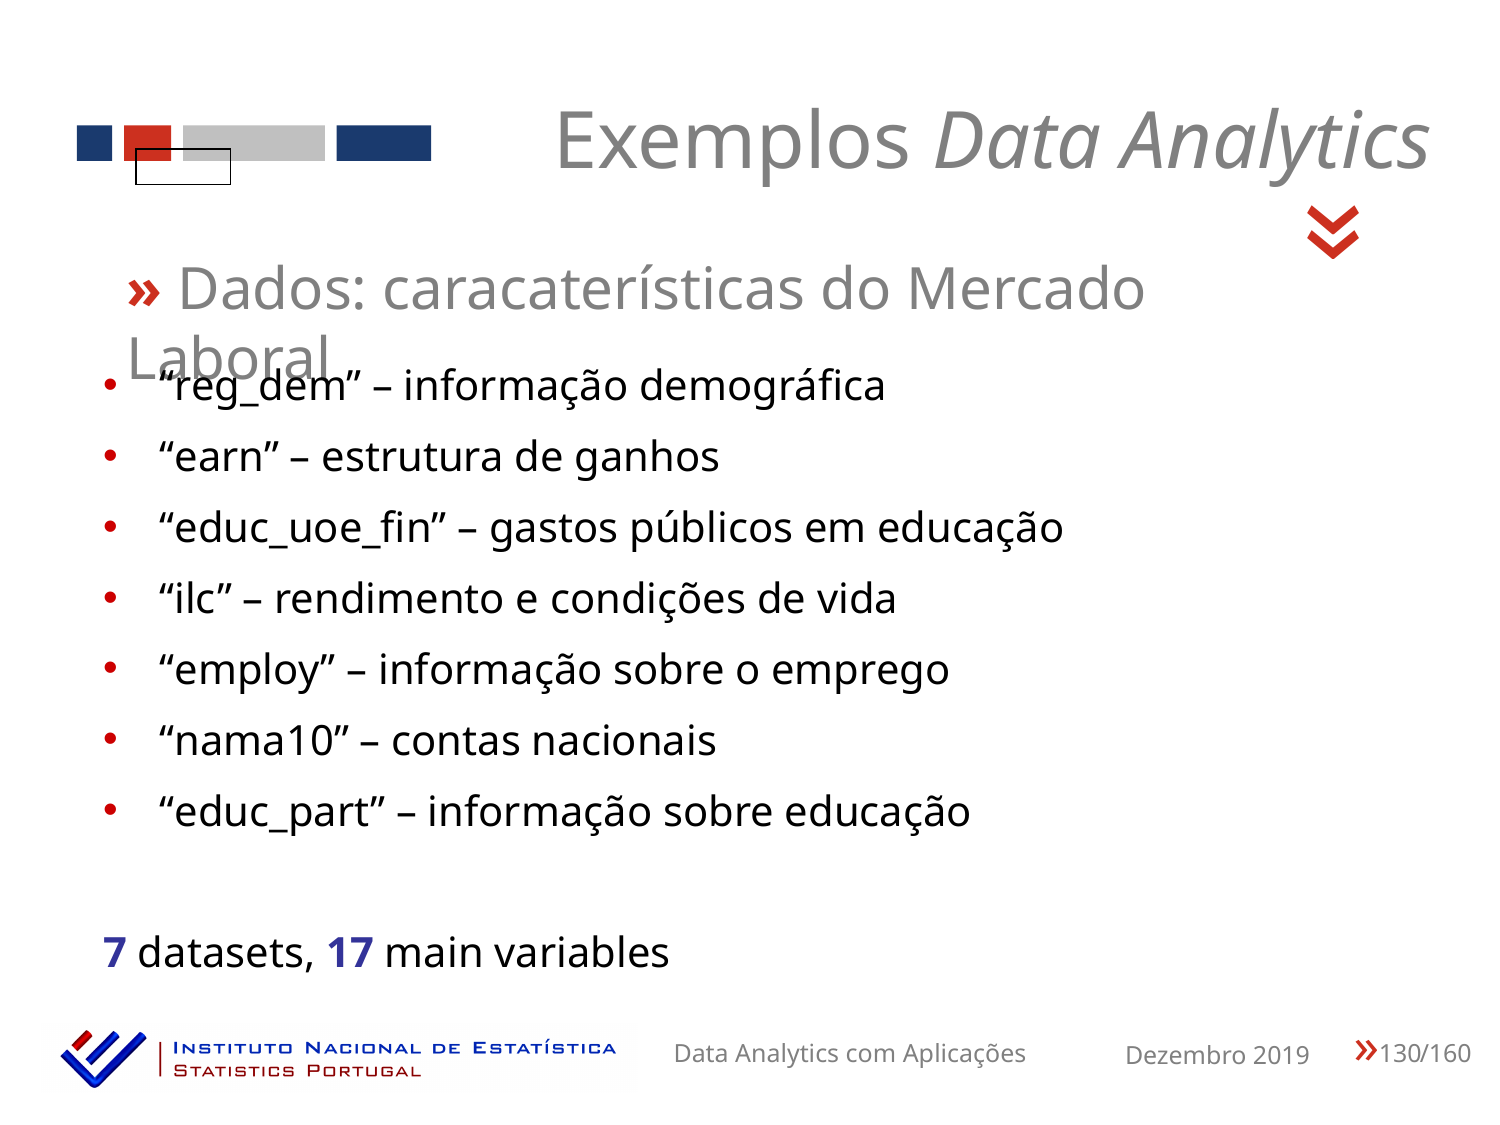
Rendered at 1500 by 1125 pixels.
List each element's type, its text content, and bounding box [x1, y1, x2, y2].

text_box « [1234, 207, 1400, 280]
text_box “reg_dem” – informação demográfica “earn” – estrutura de ganhos “educ_uoe_fin” – gastos públicos em educação “ilc” – rendimento e condições de vida “employ” – informação sobre o emprego “nama10” – contas nacionais “educ_part” – informação sobre educação 7 datasets, 17 main variables [88, 351, 1341, 984]
text_box » Dados: caracaterísticas do Mercado Laboral [111, 243, 1376, 399]
text_box Exemplos Data Analytics [454, 66, 1447, 207]
picture [41, 1023, 638, 1093]
text_box 130 [1364, 1029, 1447, 1075]
